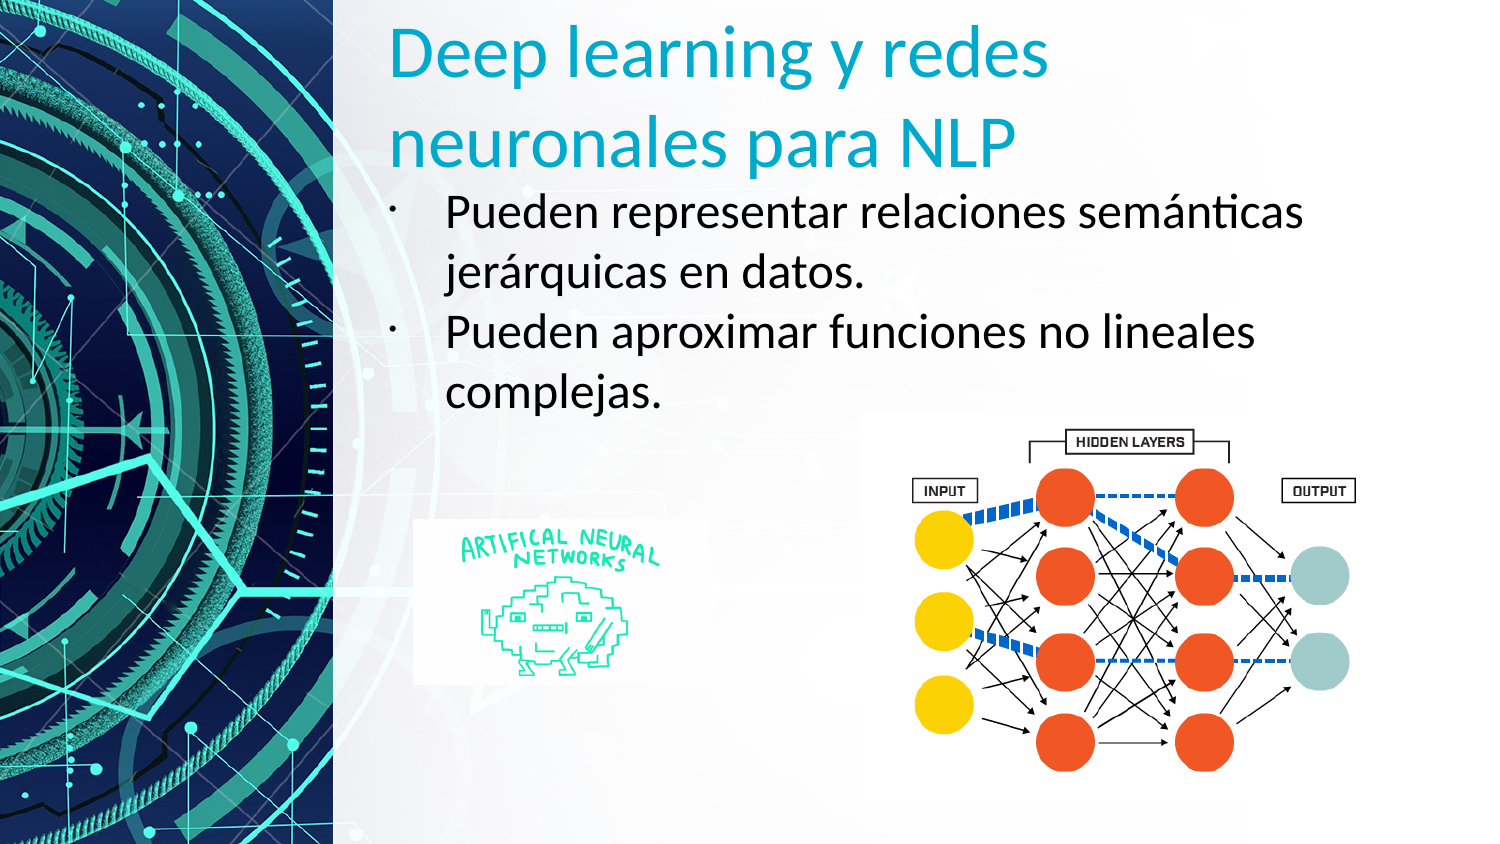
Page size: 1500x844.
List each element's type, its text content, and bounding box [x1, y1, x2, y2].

text_box Pueden representar relaciones semánticas jerárquicas en datos. Pueden aproximar funciones no lineales complejas. [374, 171, 1376, 772]
picture [0, 0, 1500, 844]
text_box Deep learning y redes neuronales para NLP [374, 46, 1376, 140]
